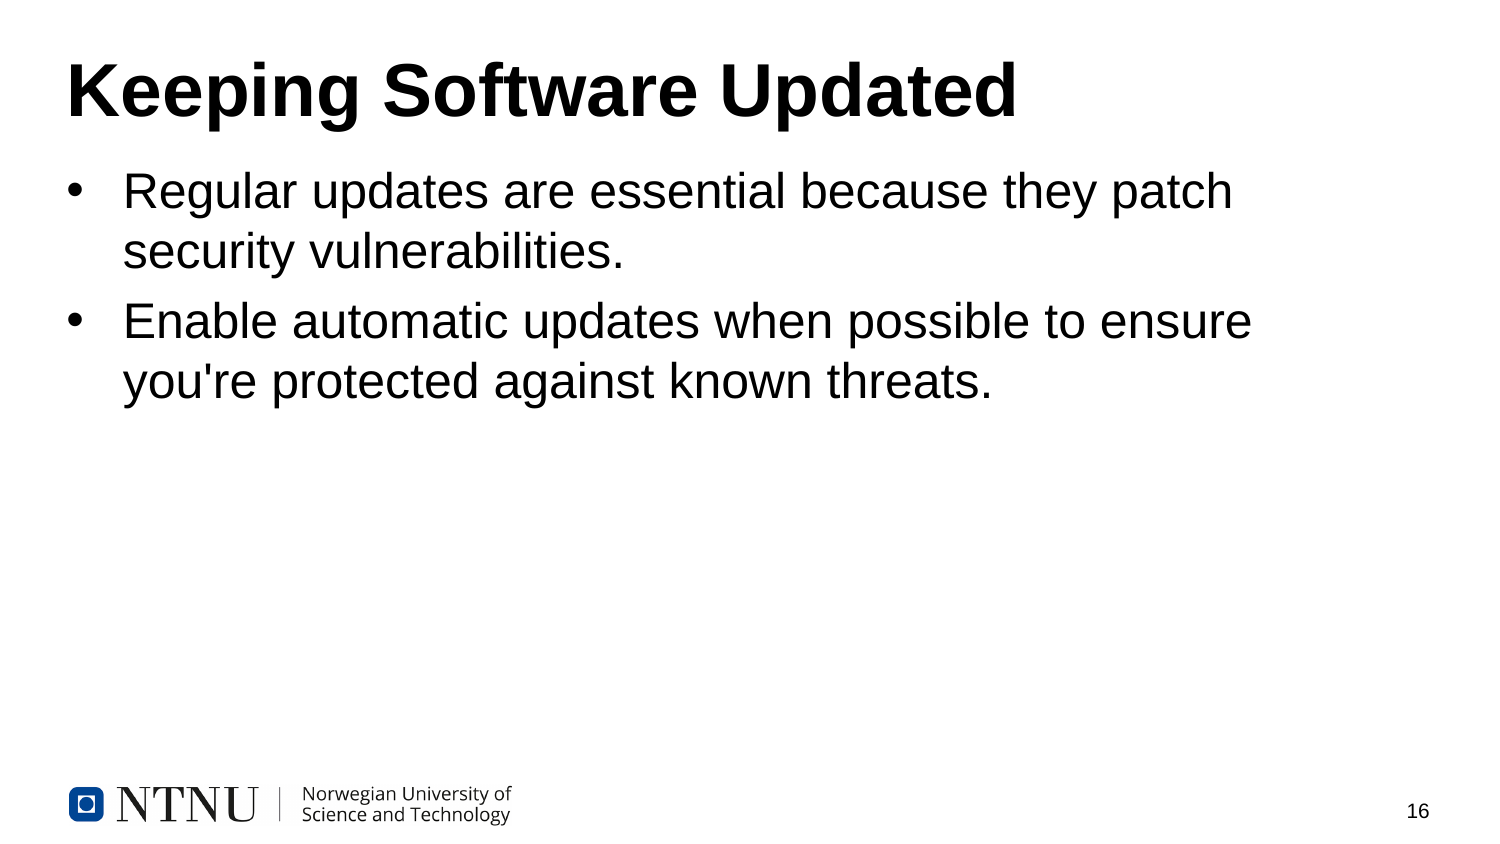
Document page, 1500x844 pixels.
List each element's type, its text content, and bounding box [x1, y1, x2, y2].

list Regular updates are essential because they patch security vulnerabilities. Enable automatic updates when possible to ensure you're protected against known threats. [51, 151, 1402, 754]
picture [69, 784, 512, 826]
title Keeping Software Updated [51, 33, 1402, 140]
